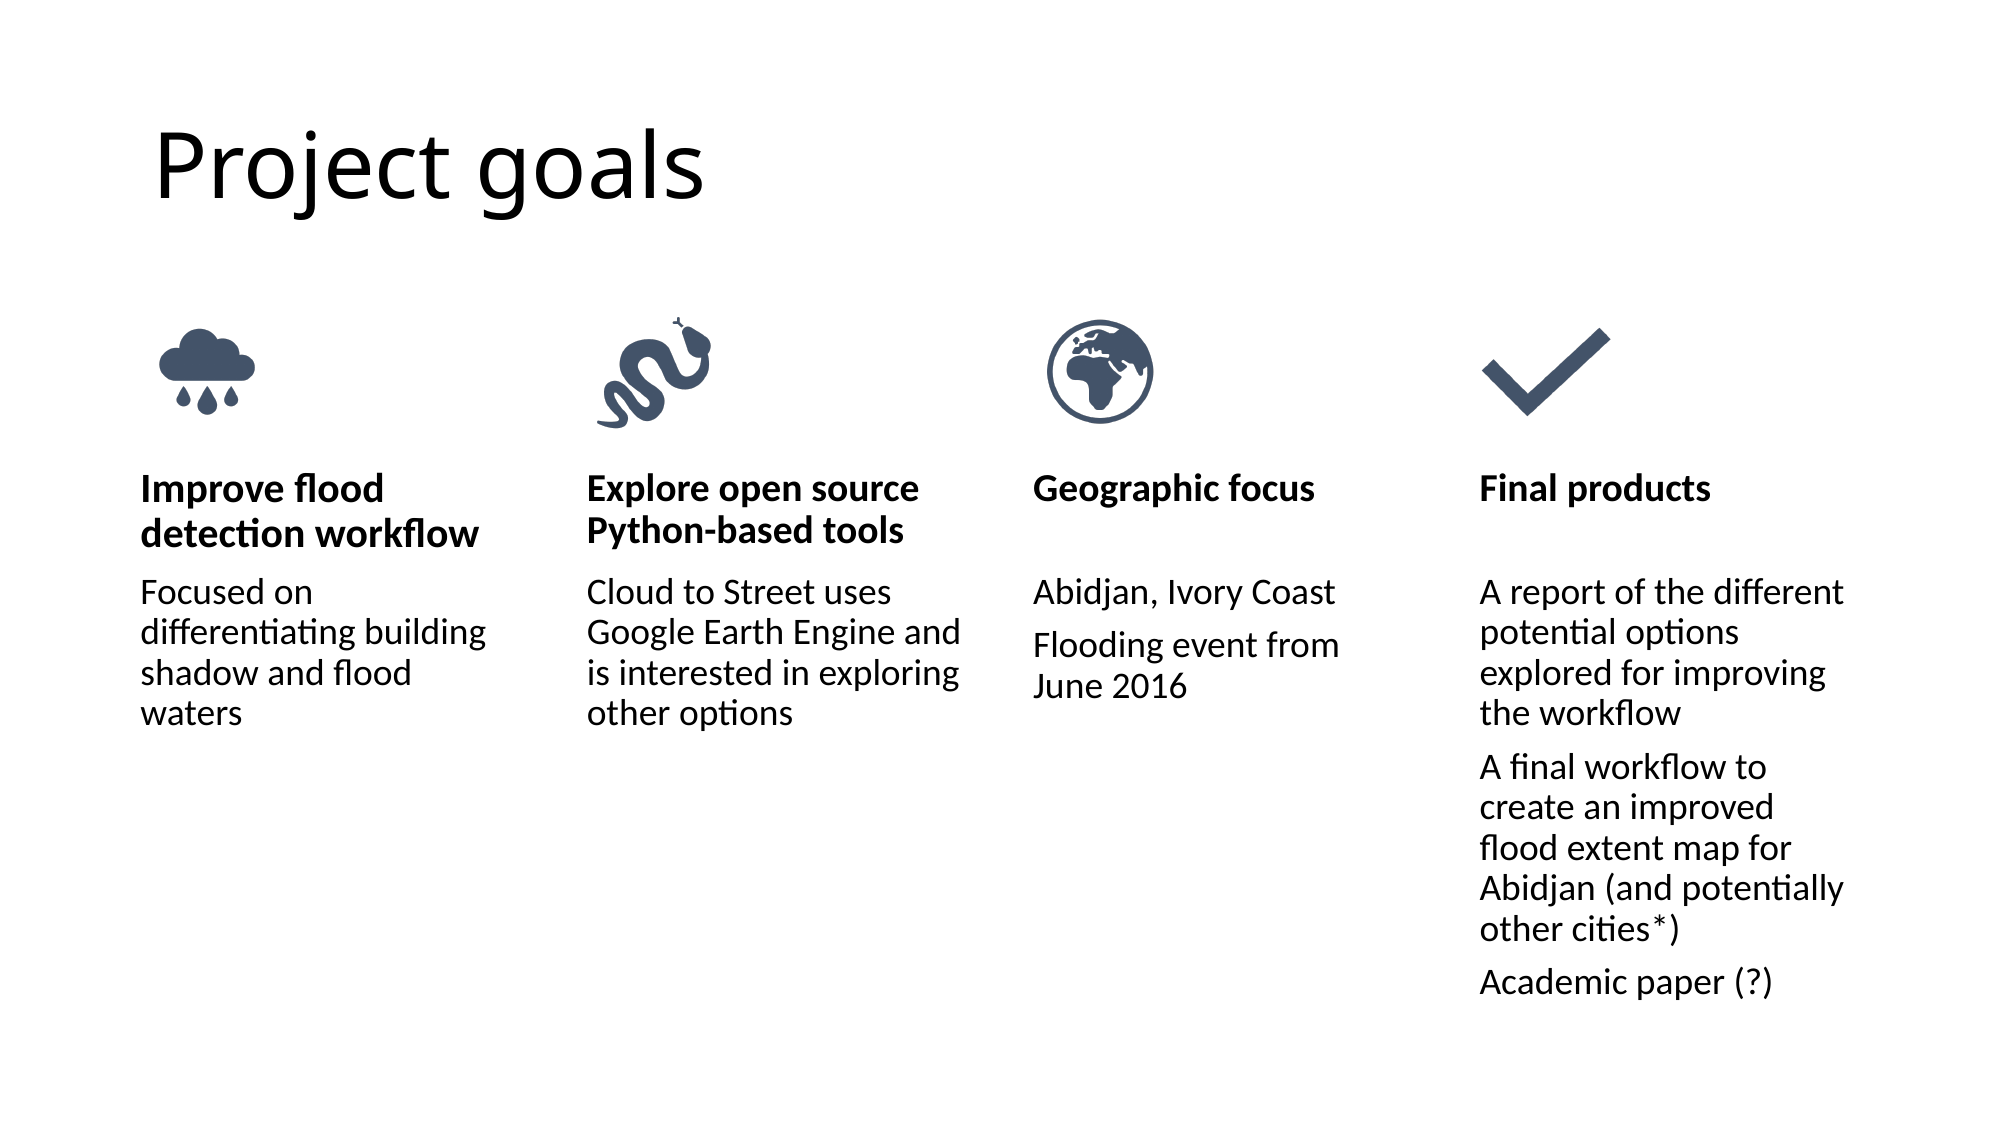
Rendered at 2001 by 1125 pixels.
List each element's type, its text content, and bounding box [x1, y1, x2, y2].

title Project goals [137, 59, 1863, 278]
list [137, 299, 1863, 1014]
